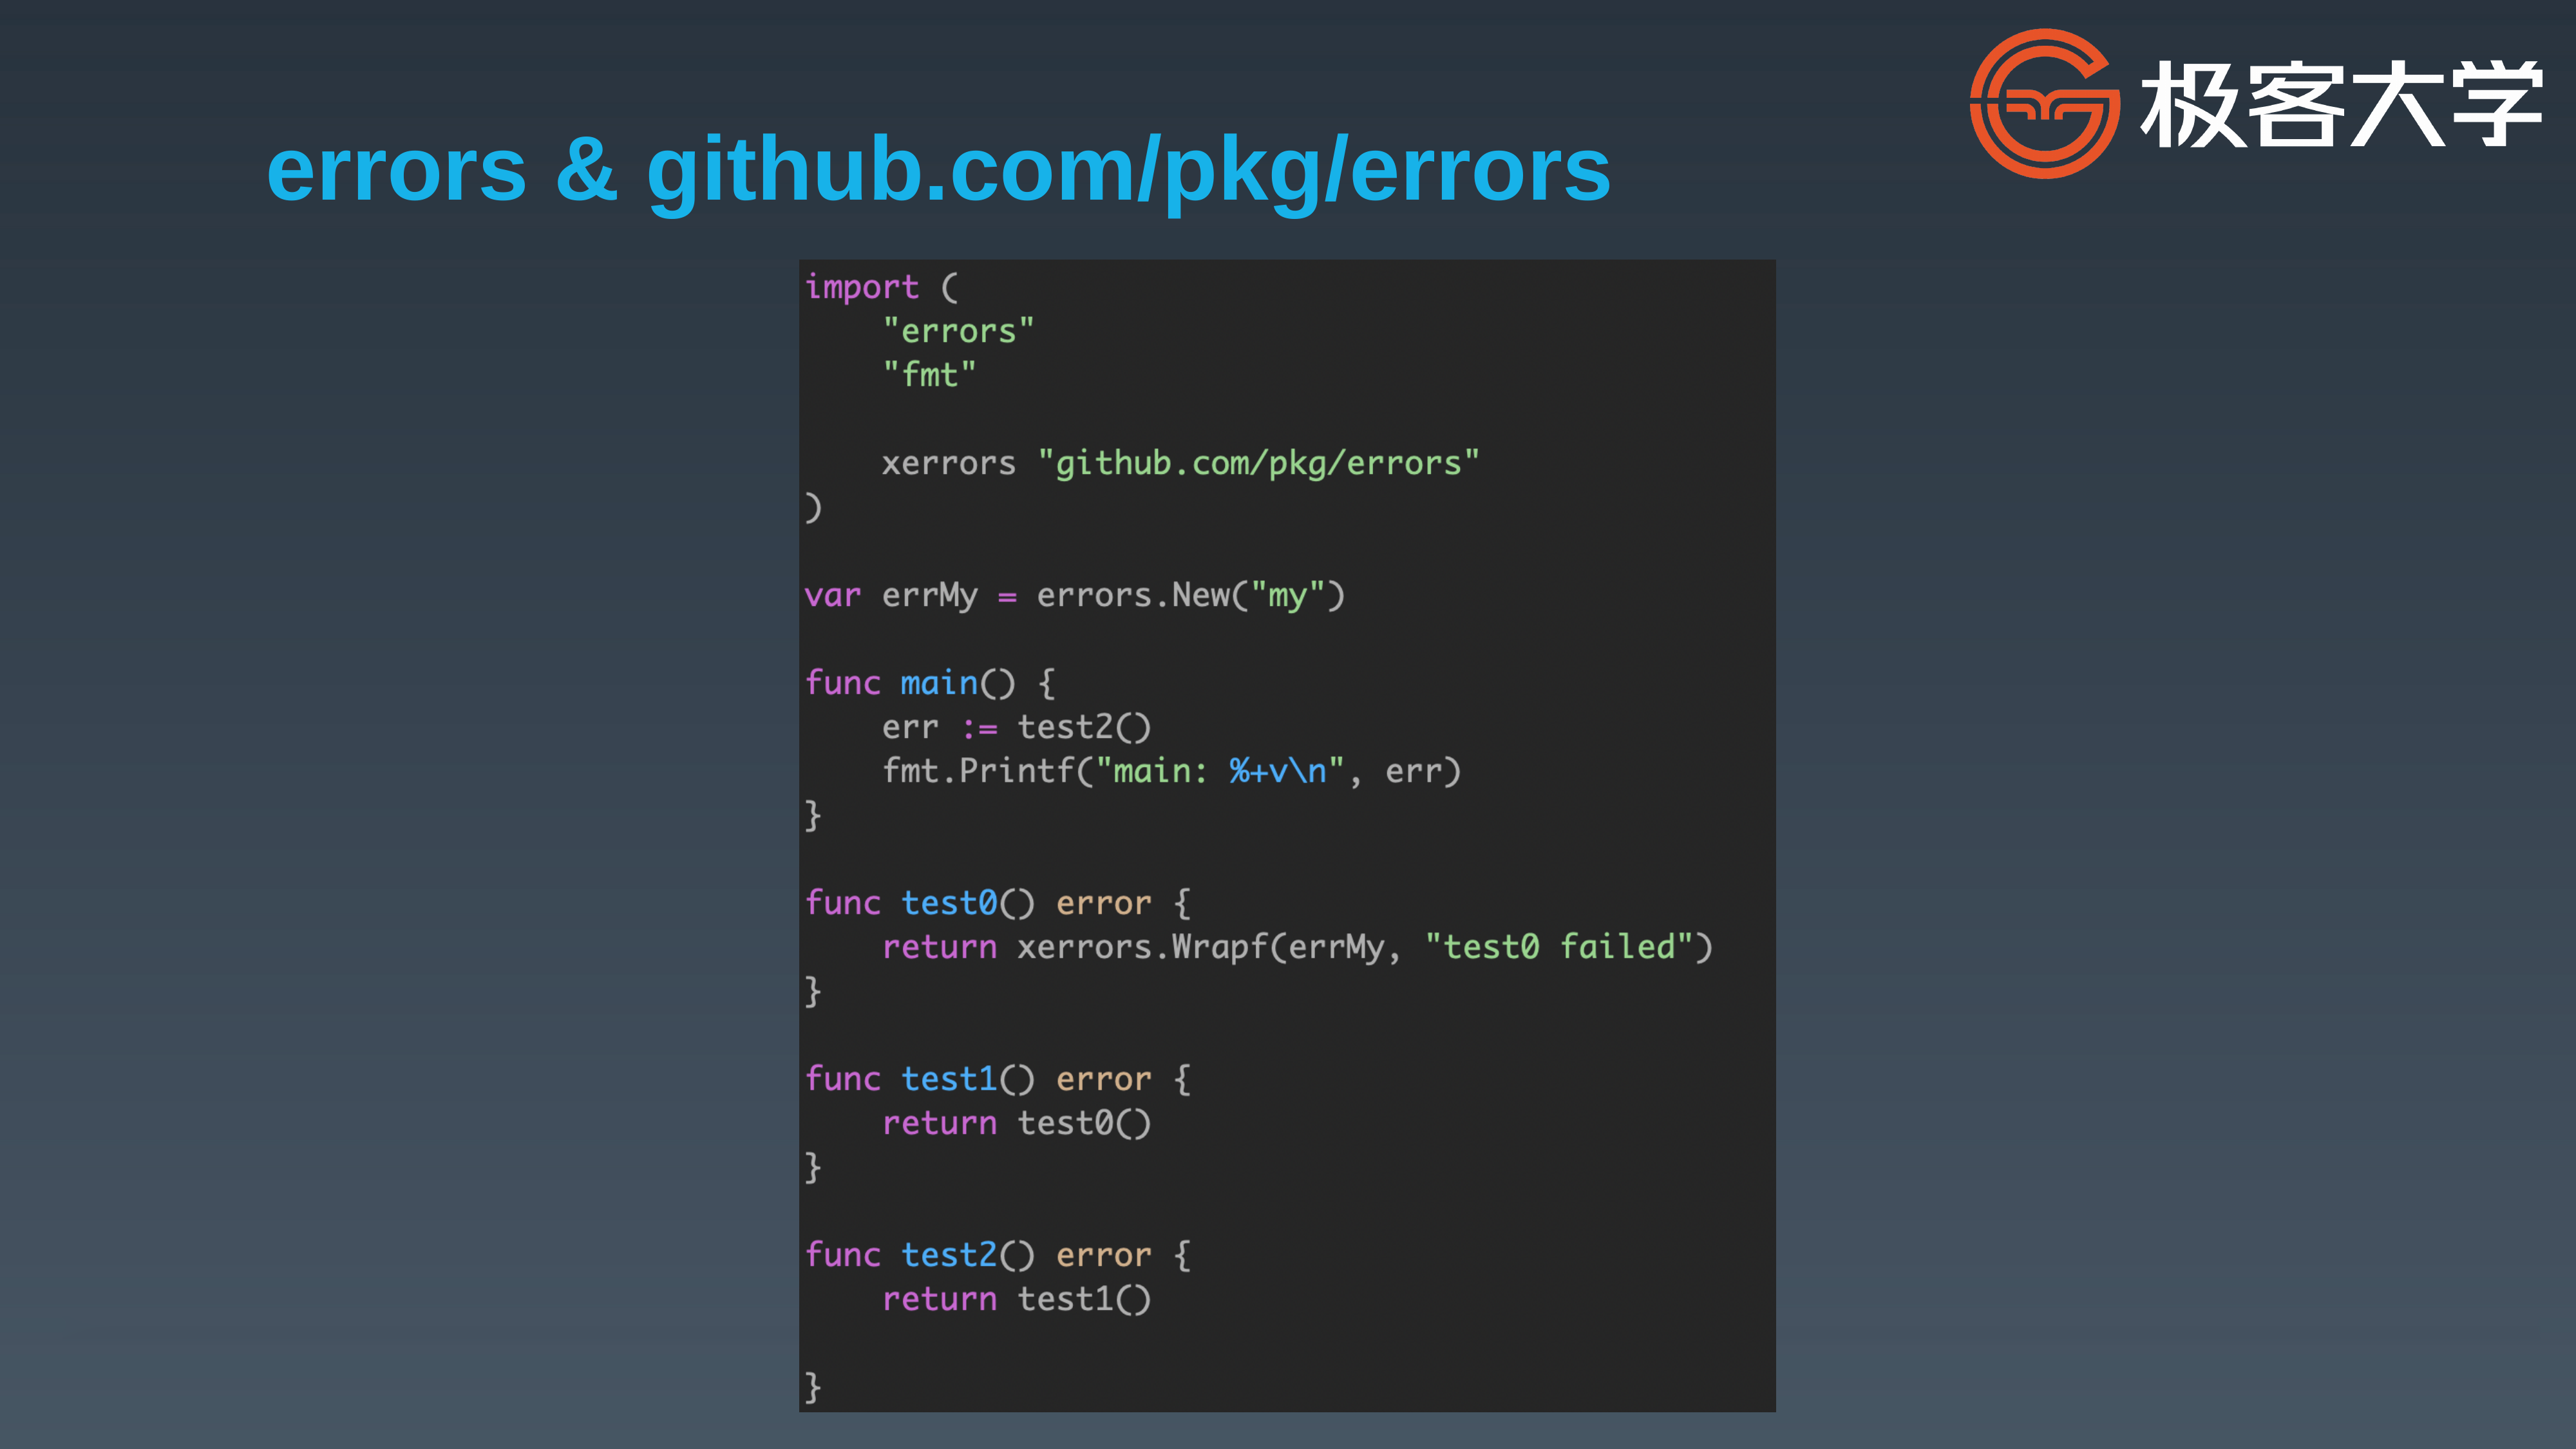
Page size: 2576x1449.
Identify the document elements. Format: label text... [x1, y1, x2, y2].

text_box [122, 474, 2178, 1449]
picture [0, 0, 2576, 1449]
title errors & github.com/pkg/errors [260, 103, 2316, 243]
